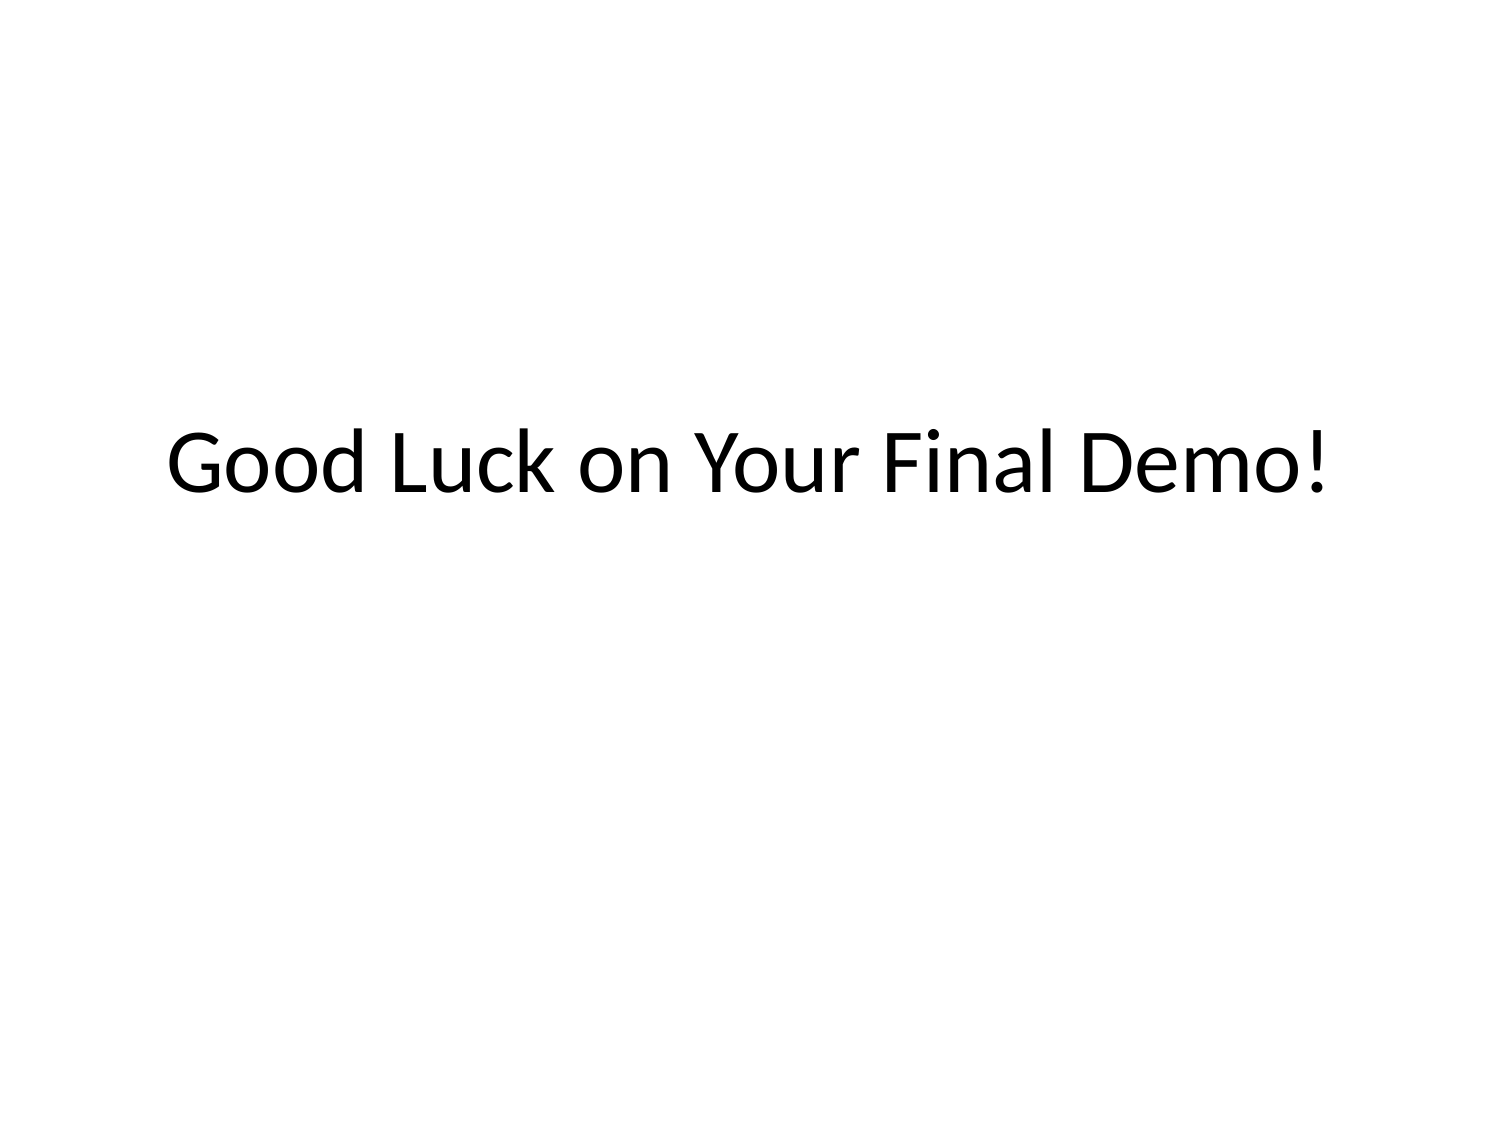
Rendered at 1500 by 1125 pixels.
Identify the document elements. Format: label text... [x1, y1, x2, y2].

title Good Luck on Your Final Demo! [75, 362, 1425, 550]
